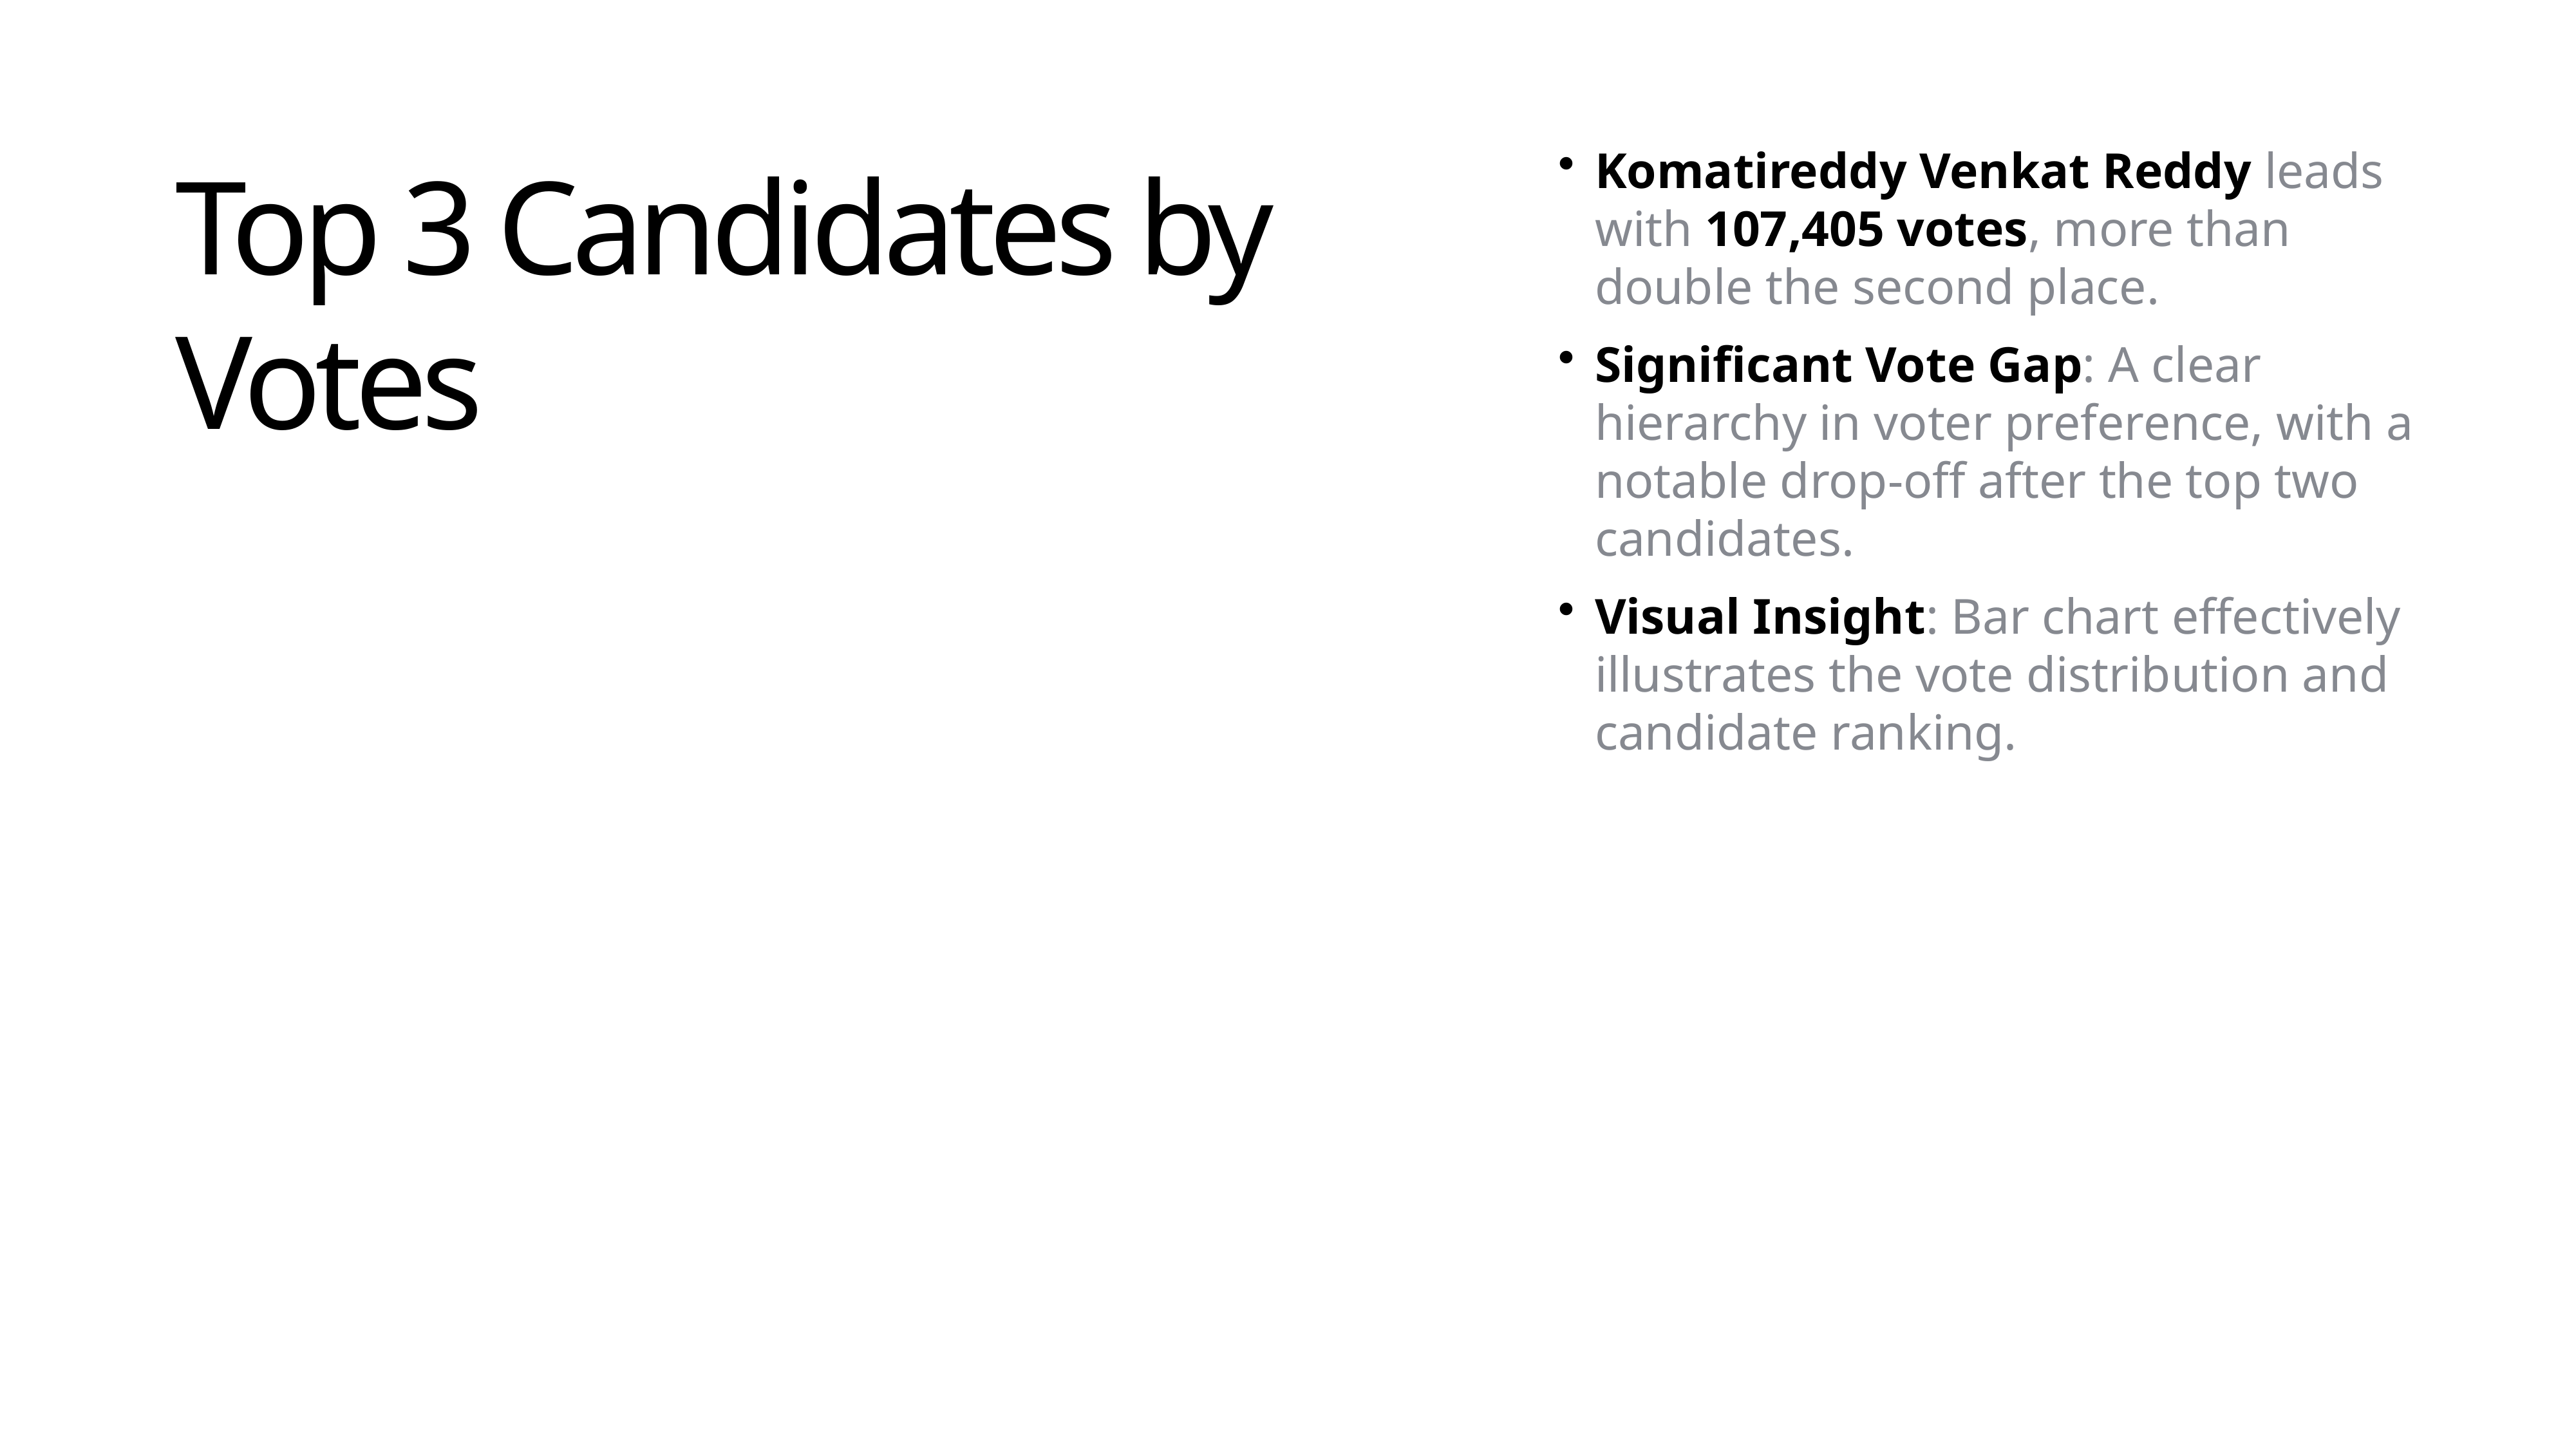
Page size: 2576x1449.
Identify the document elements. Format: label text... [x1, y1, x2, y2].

title Top 3 Candidates by Votes [166, 140, 1383, 307]
text_box Komatireddy Venkat Reddy leads with 107,405 votes, more than double the second place. Significant Vote Gap: A clear hierarchy in voter preference, with a notable drop-off after the top two candidates. Visual Insight: Bar chart effectively illustrates the vote distribution and candidate ranking. [1549, 135, 2462, 1294]
